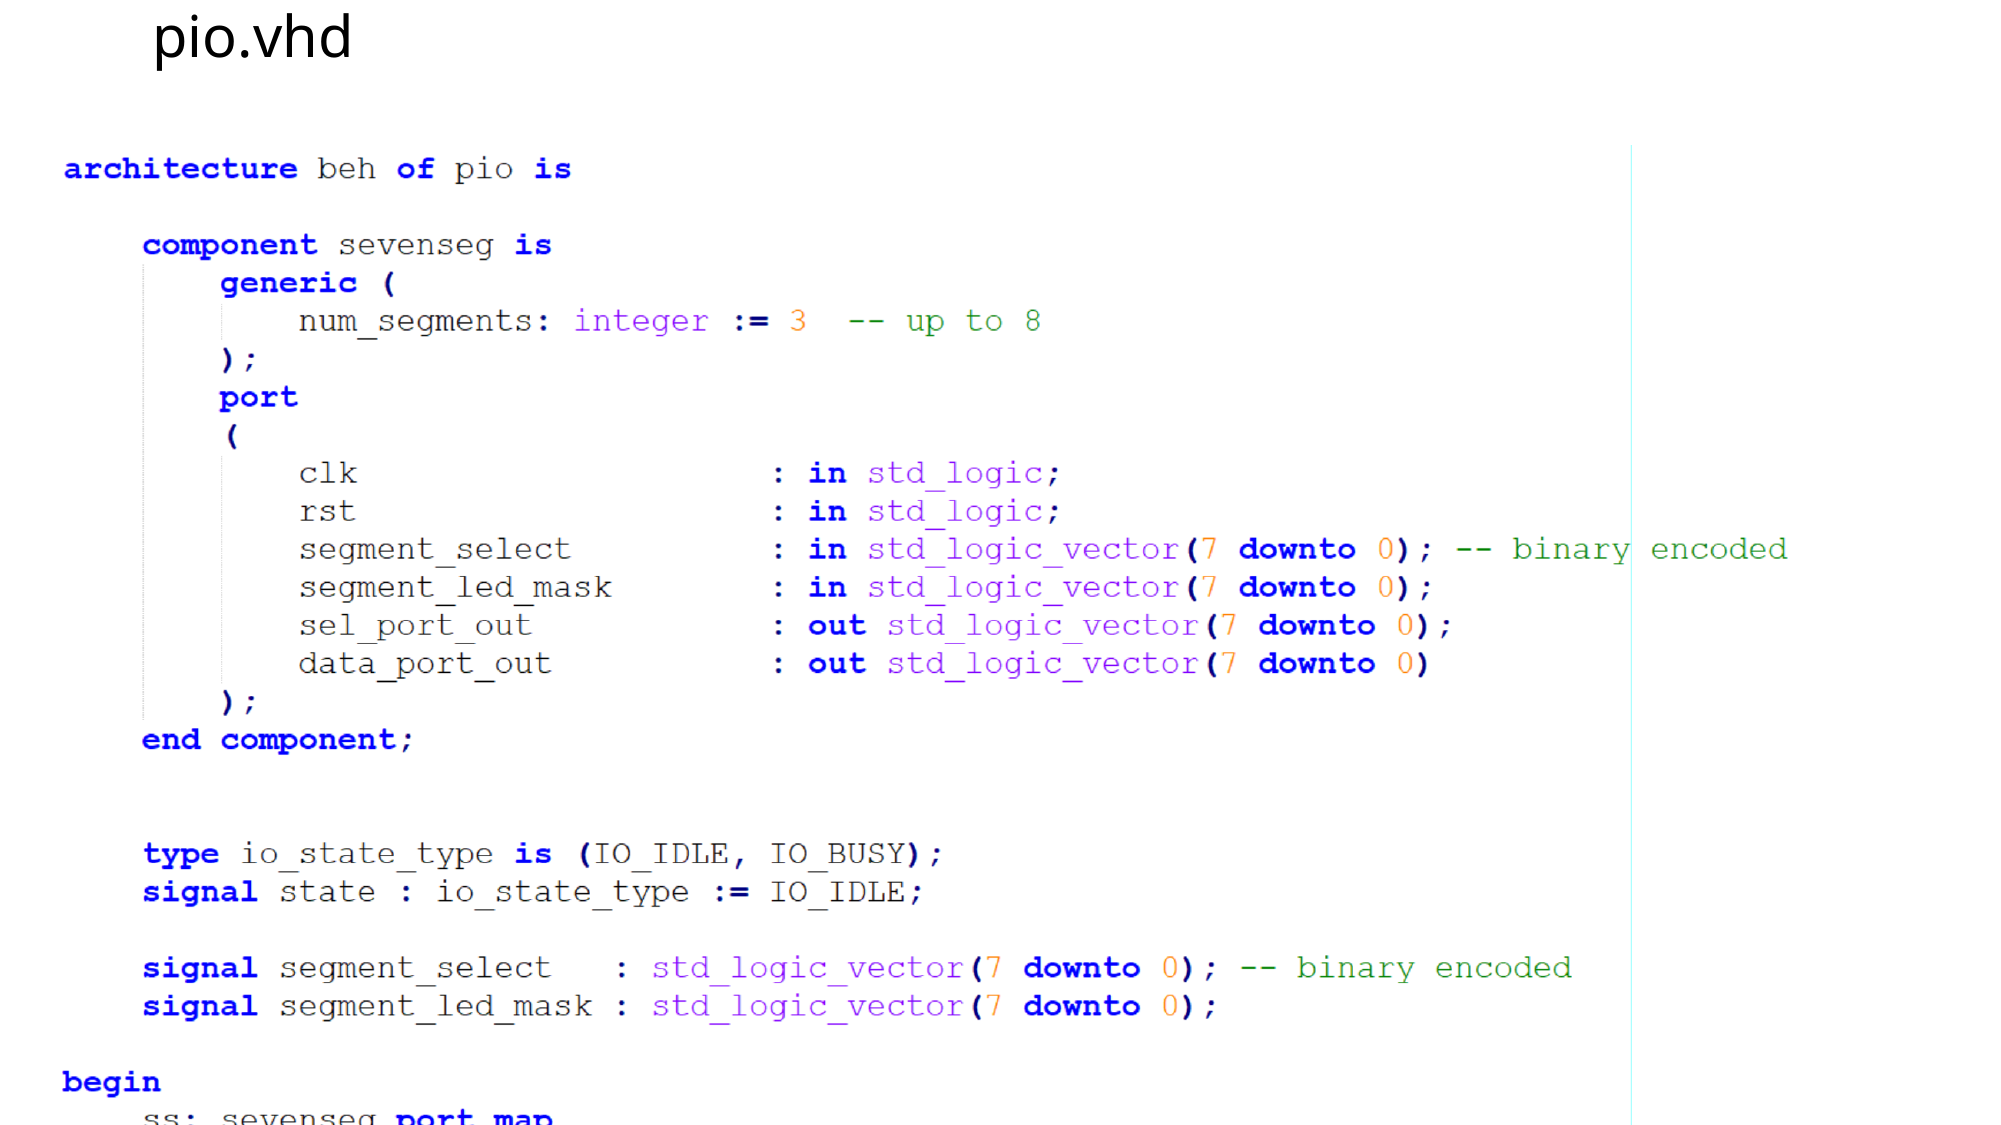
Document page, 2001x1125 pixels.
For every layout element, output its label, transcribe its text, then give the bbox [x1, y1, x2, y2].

title pio.vhd [137, 0, 1863, 79]
picture [62, 145, 1797, 1125]
